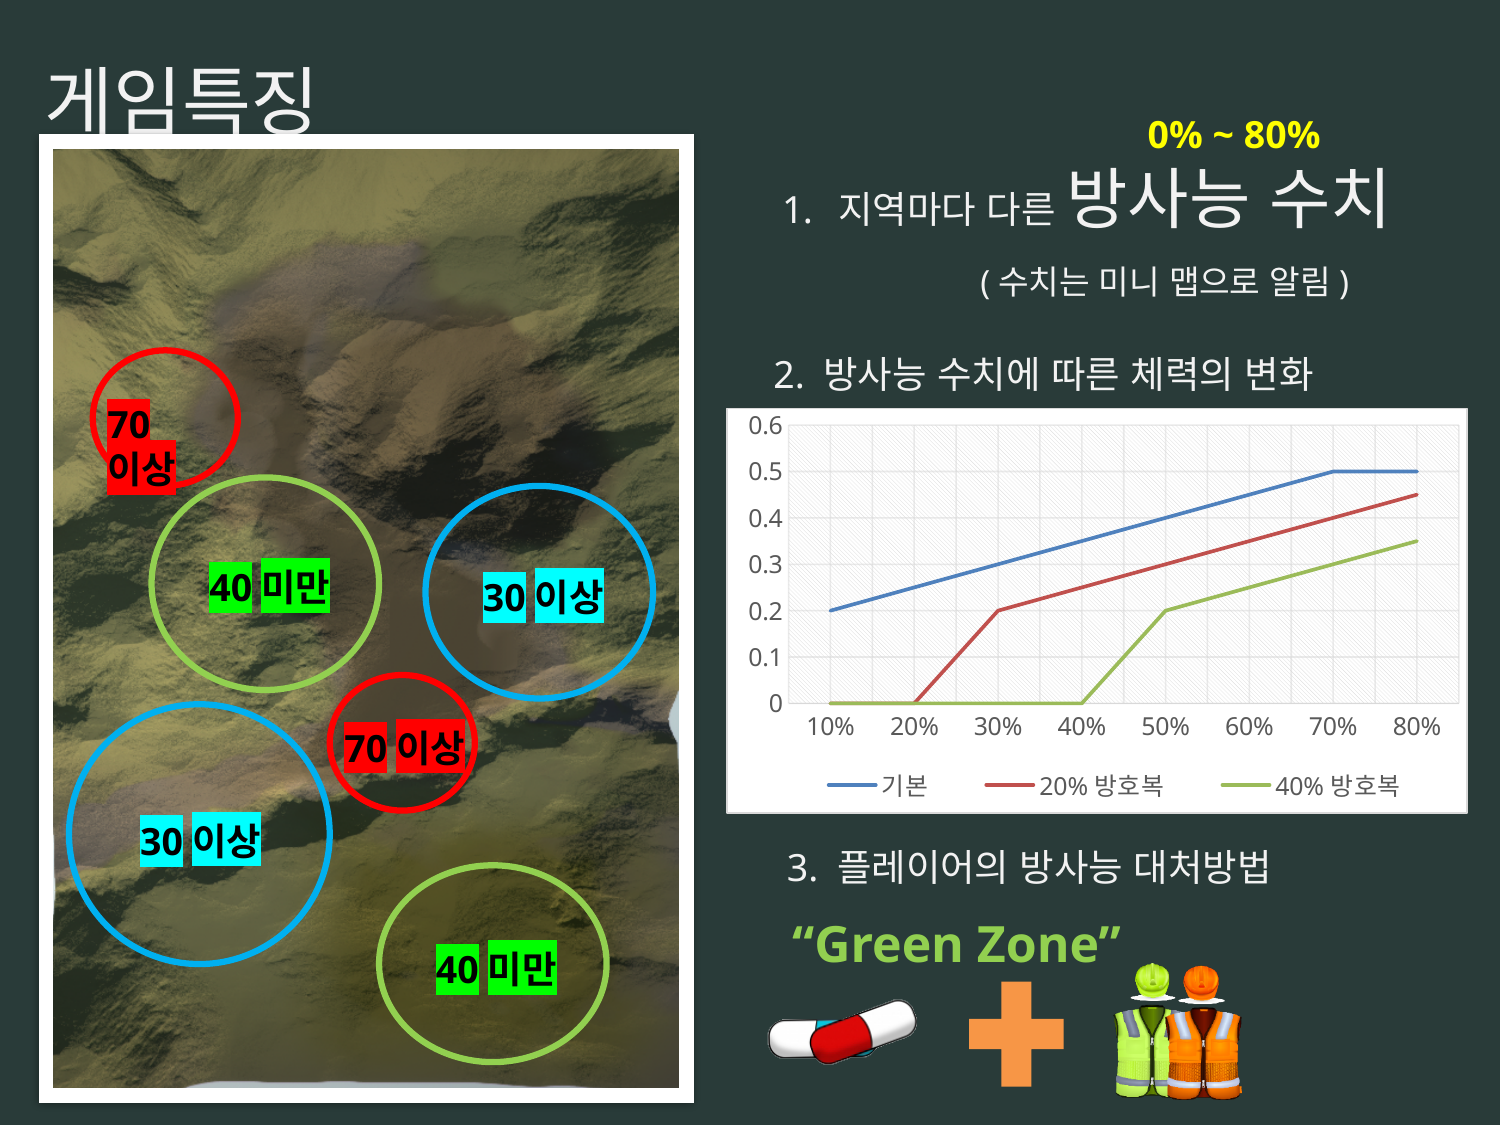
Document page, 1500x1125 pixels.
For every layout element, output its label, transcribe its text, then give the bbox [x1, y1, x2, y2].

text_box 게임특징 [29, 2, 525, 152]
picture [52, 148, 680, 1089]
text_box 지역마다 다른 방사능 수치 (수치는 미니 맵으로 알림) [767, 149, 1408, 314]
chart [725, 407, 1469, 815]
text_box 2. 방사능 수치에 따른 체력의 변화 [758, 343, 1329, 404]
text_box [967, 980, 1066, 1089]
text_box “Green Zone” [777, 875, 1163, 1071]
text_box 0% ~ 80% [1132, 103, 1336, 164]
picture [752, 978, 930, 1099]
picture [1112, 963, 1242, 1100]
text_box 3. 플레이어의 방사능 대처방법 [772, 836, 1288, 897]
